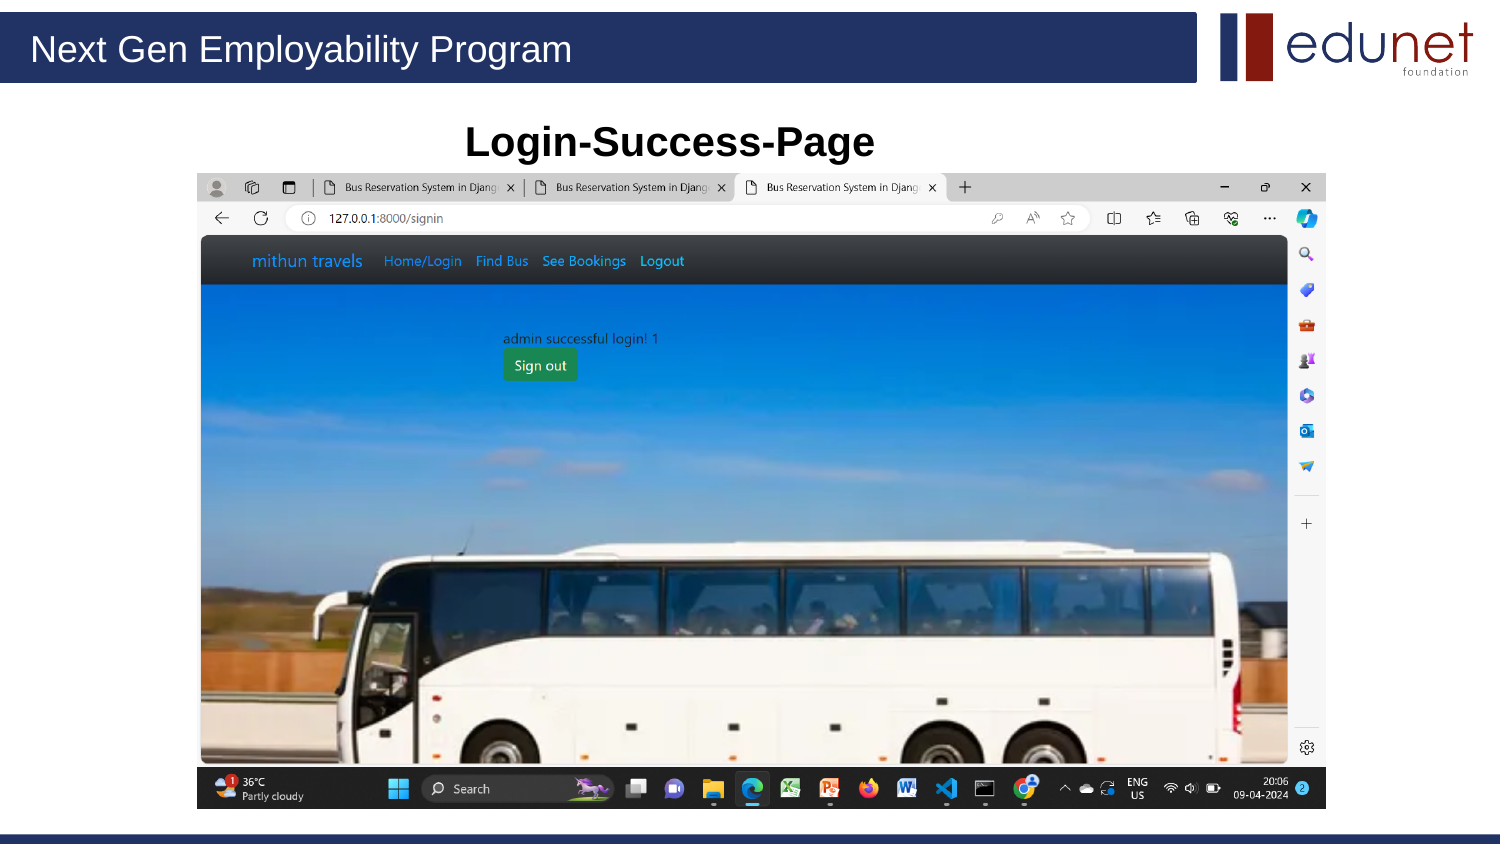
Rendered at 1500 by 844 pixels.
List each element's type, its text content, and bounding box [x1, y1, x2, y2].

picture [196, 173, 1326, 809]
picture [1279, 14, 1482, 83]
text_box Login-Success-Page [294, 107, 1046, 171]
